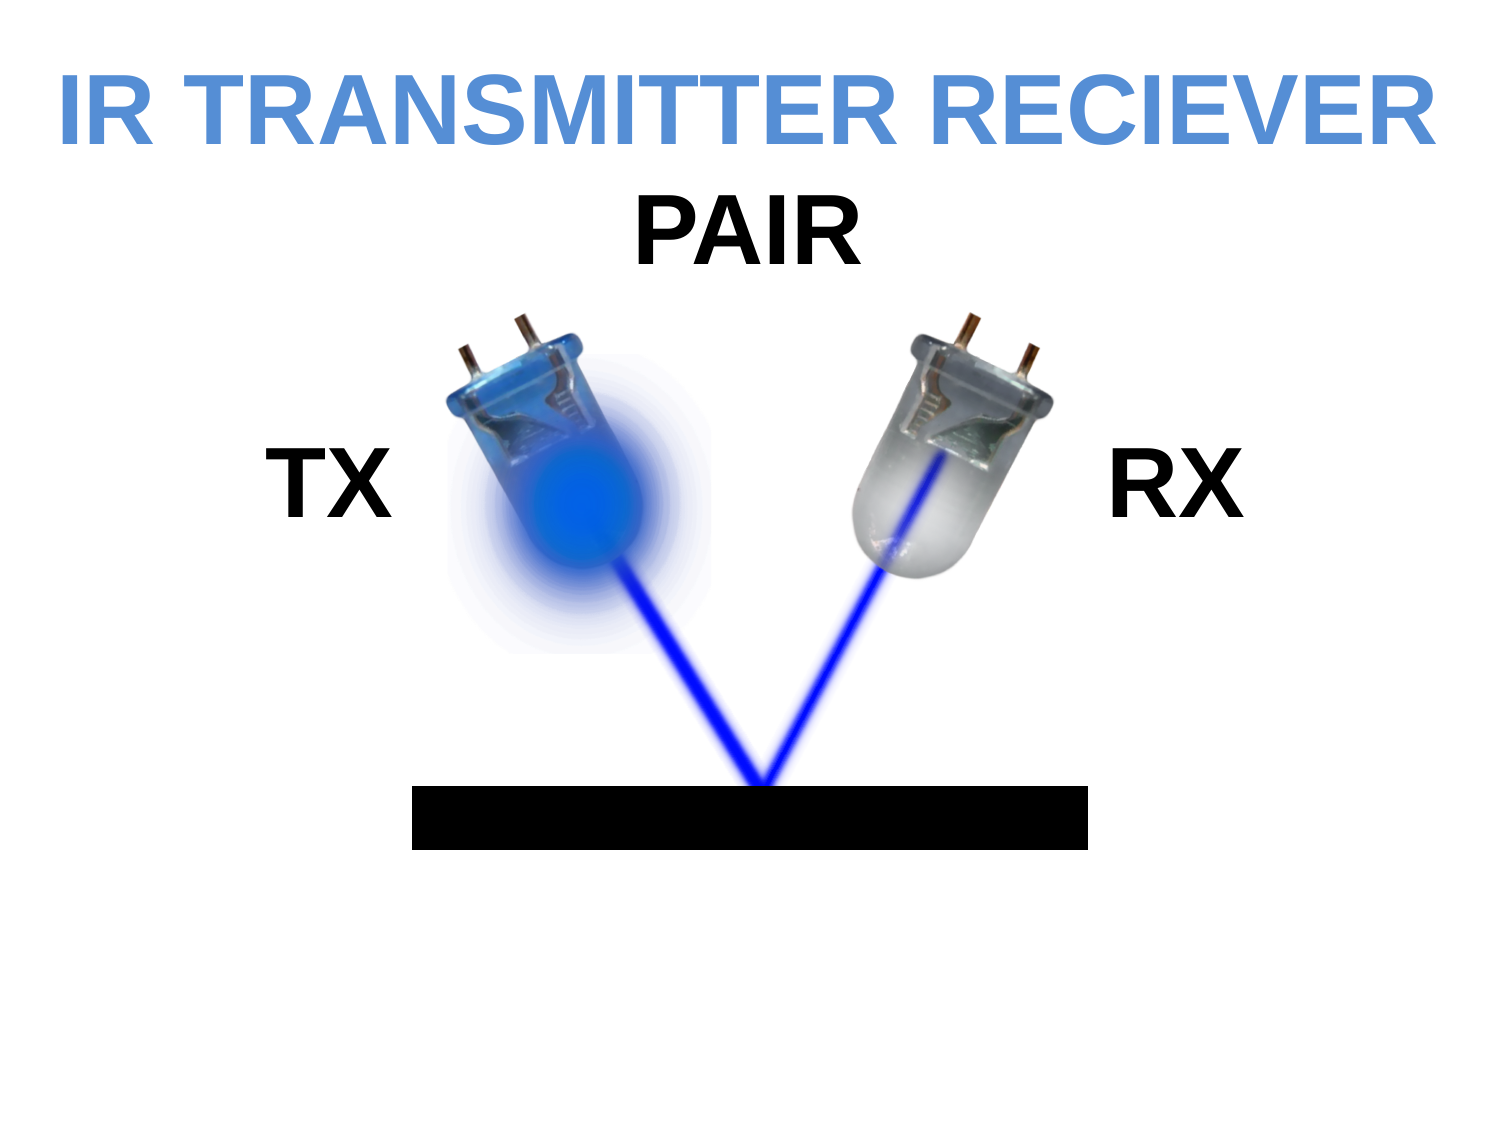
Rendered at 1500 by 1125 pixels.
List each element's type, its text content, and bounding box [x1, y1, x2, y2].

picture [404, 287, 1089, 896]
text_box IR TRANSMITTER RECIEVER PAIR [4, 37, 1492, 293]
text_box RX [1091, 409, 1305, 545]
text_box TX [195, 409, 399, 545]
